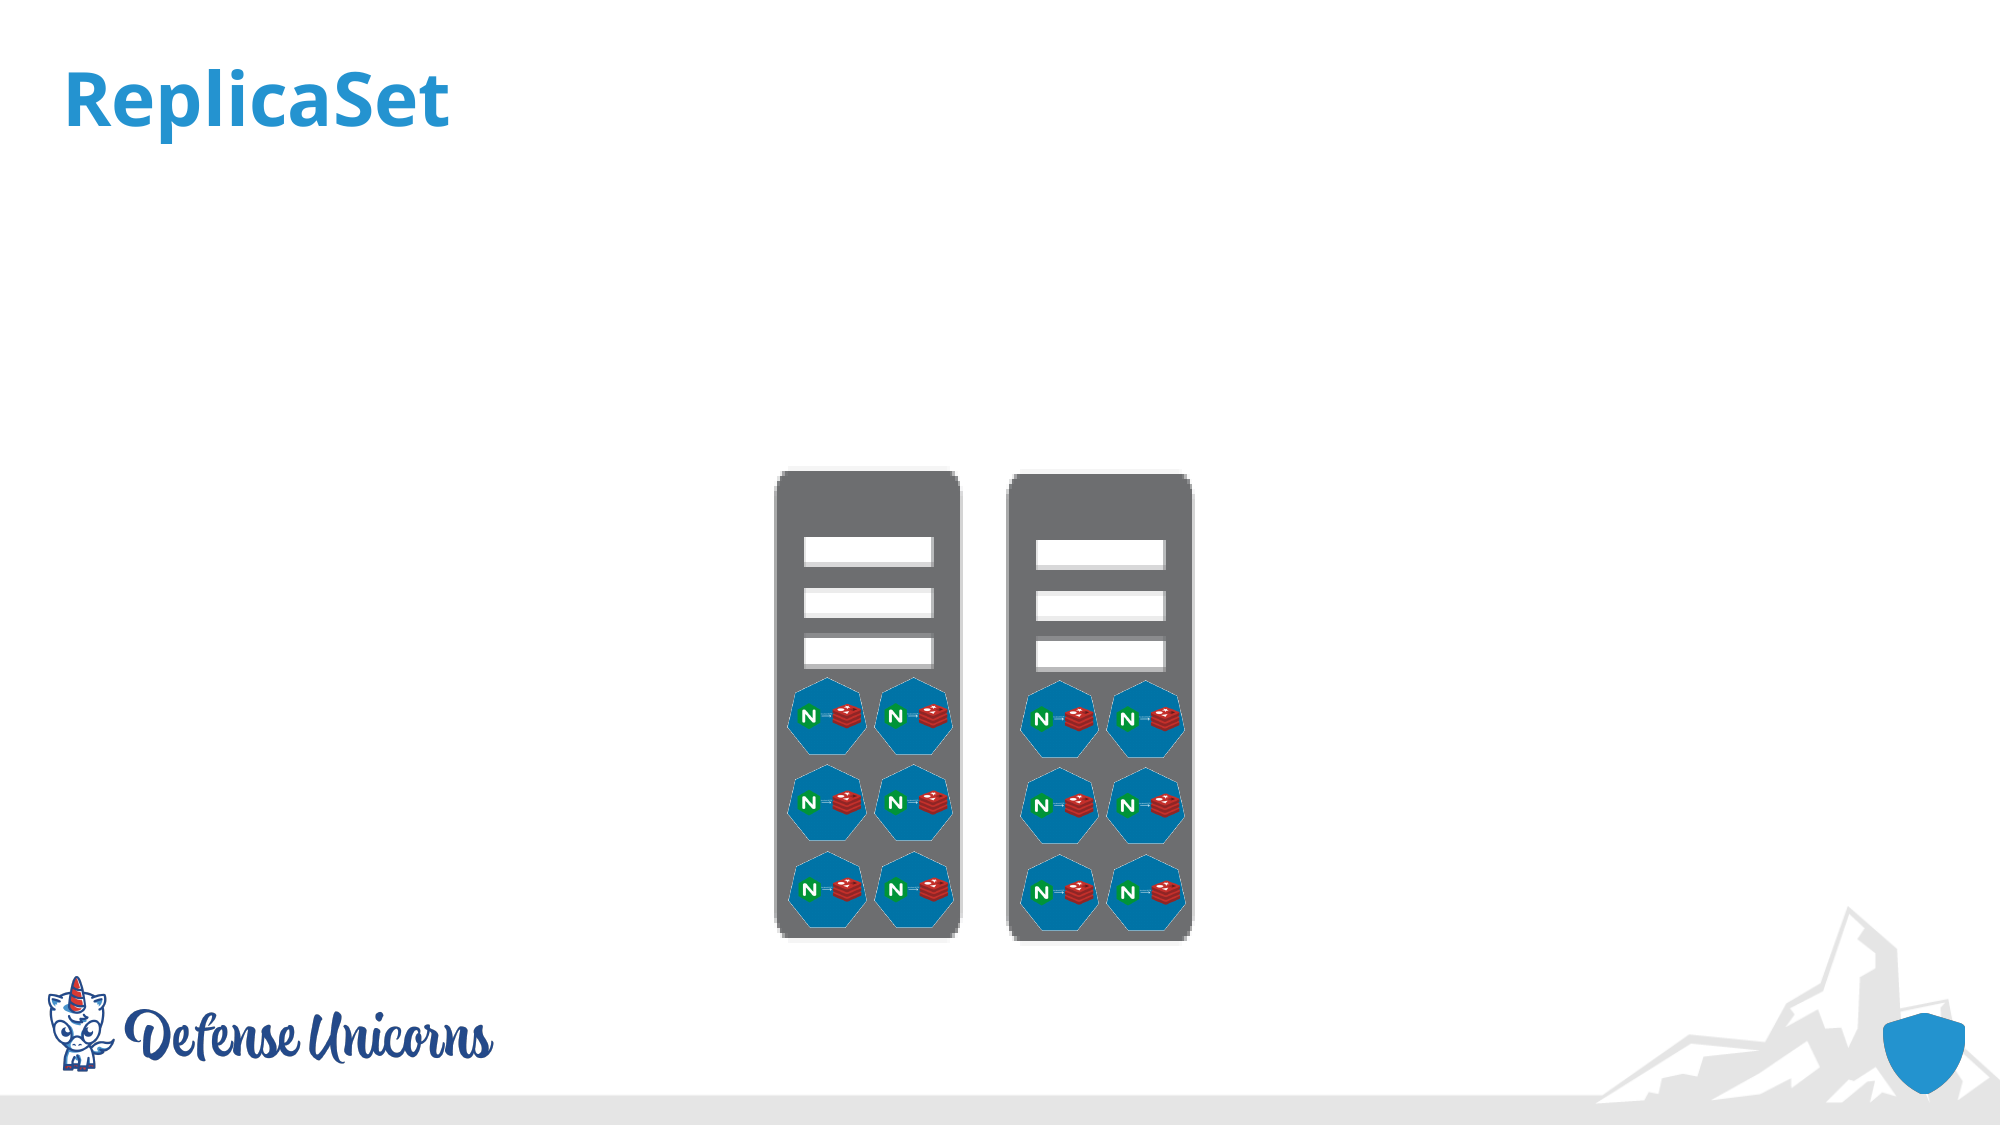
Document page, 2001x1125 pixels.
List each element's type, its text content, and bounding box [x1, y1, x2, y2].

title ReplicaSet [47, 28, 1953, 177]
picture [0, 0, 2000, 1125]
